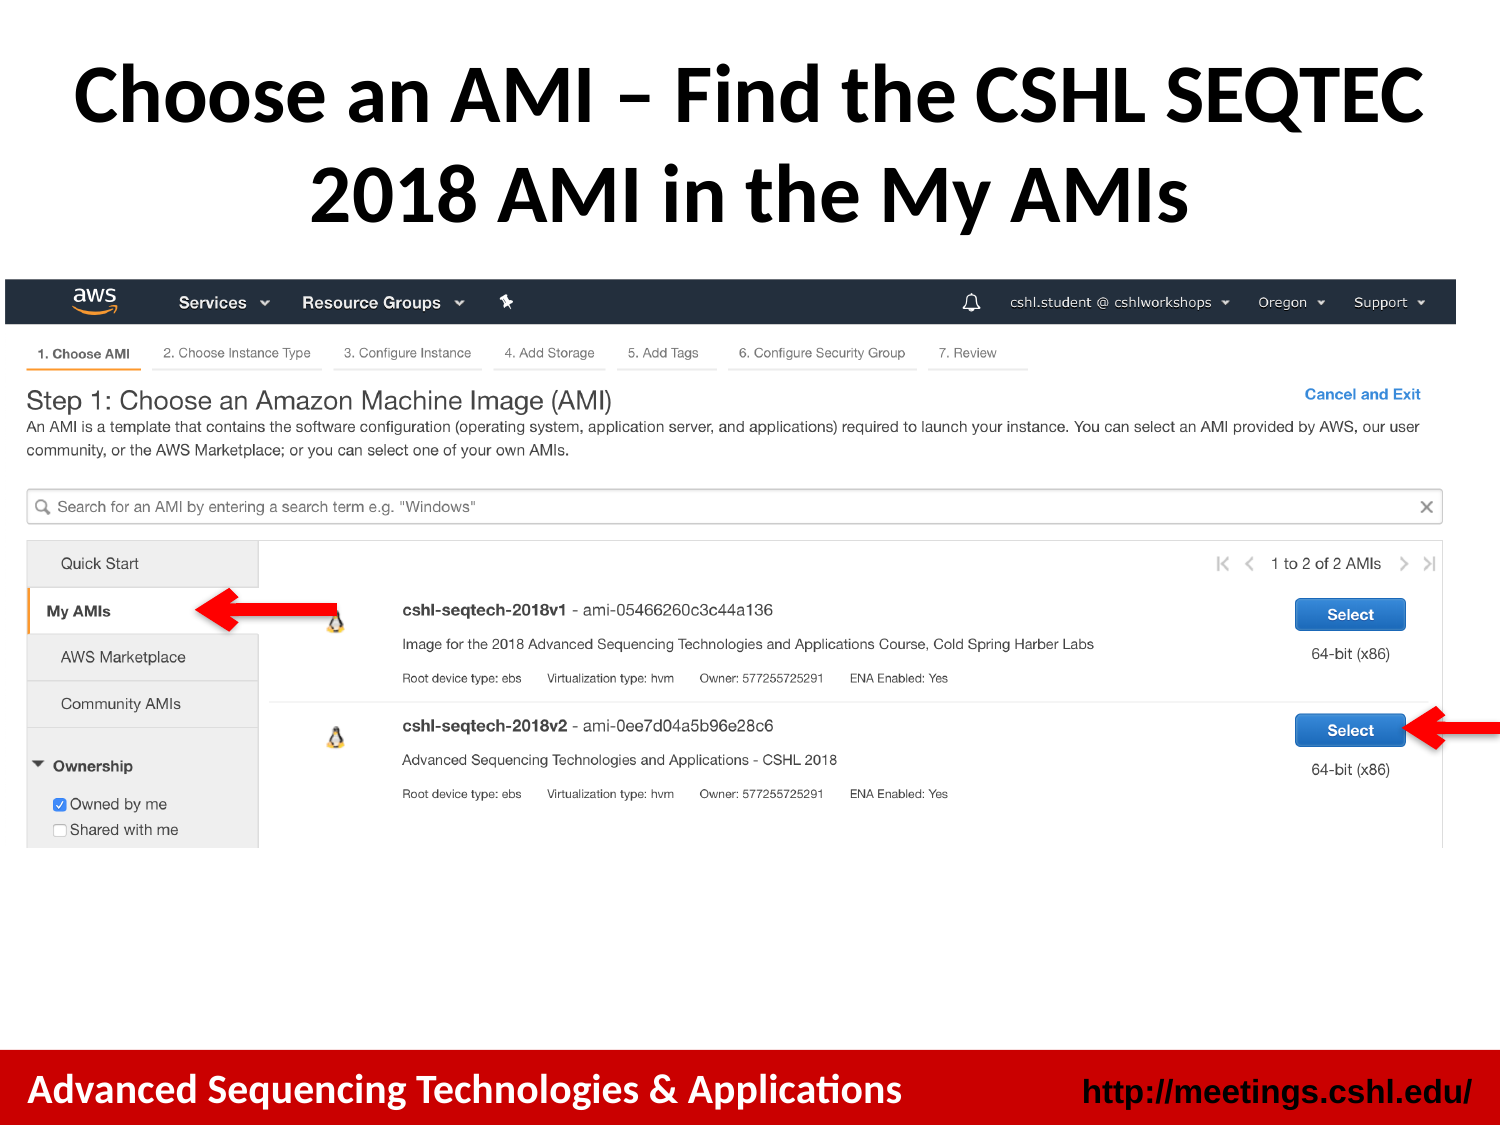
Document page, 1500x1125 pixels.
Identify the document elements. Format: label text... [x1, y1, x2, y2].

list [5, 278, 1457, 849]
title Choose an AMI – Find the CSHL SEQTEC 2018 AMI in the My AMIs [24, 45, 1475, 233]
